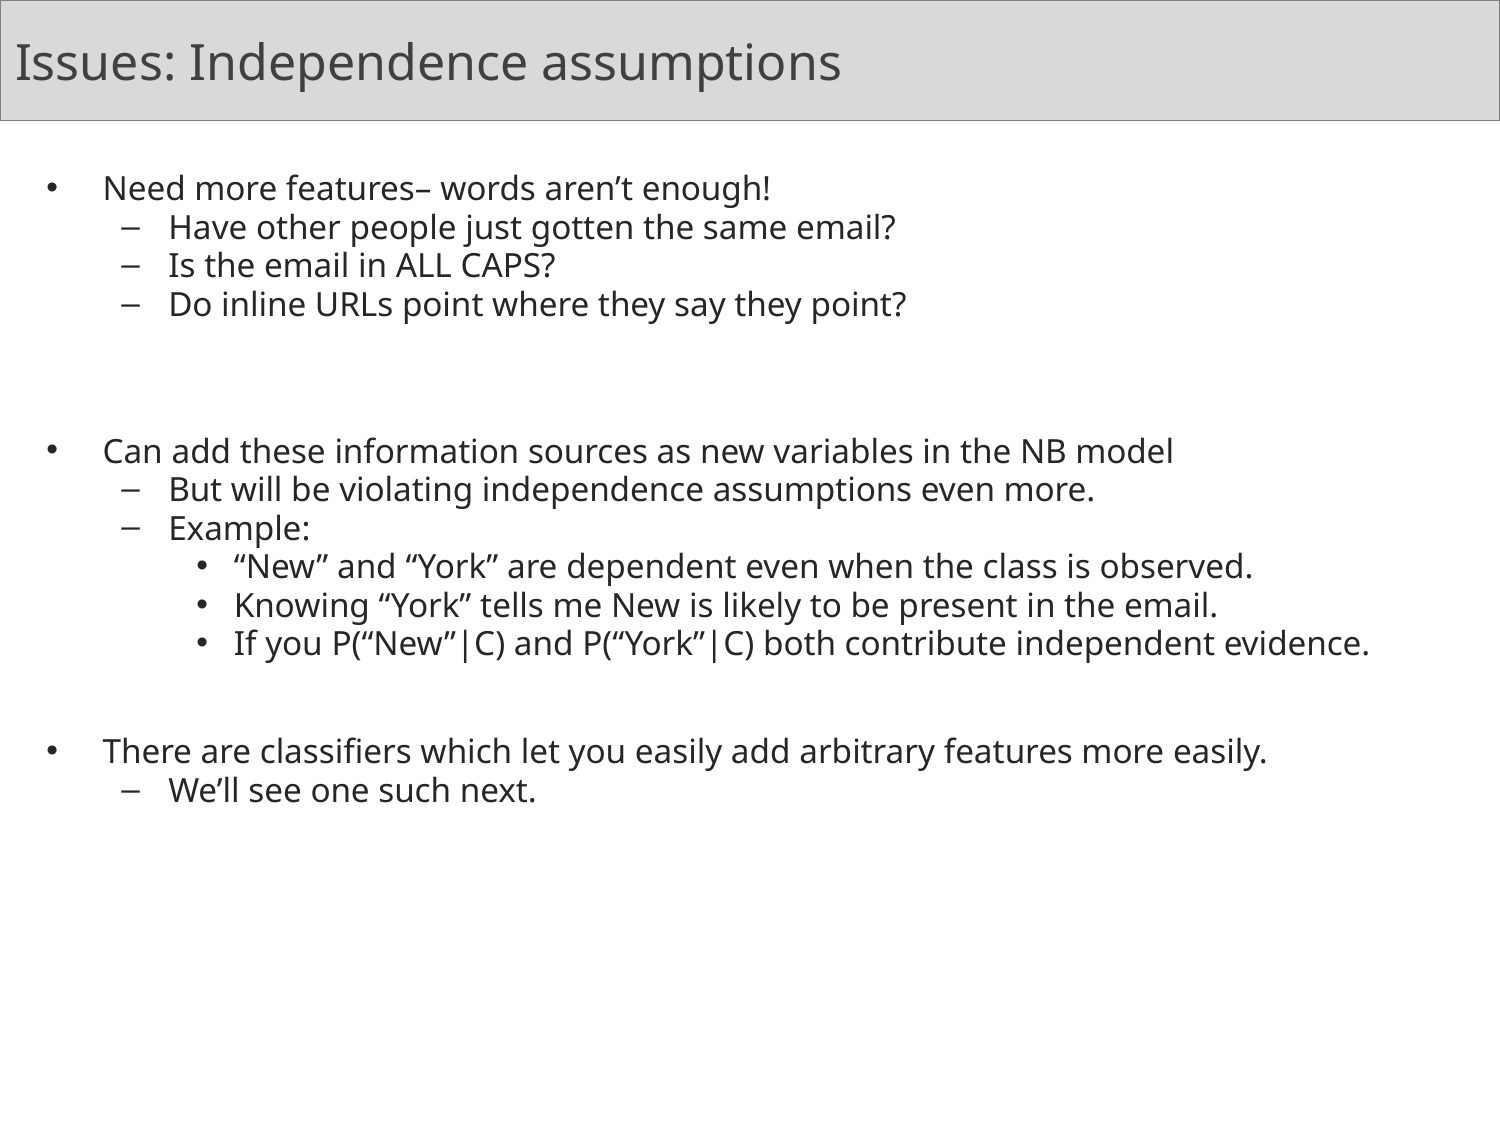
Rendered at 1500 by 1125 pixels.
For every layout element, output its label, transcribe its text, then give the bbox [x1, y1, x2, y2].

list Need more features– words aren’t enough! Have other people just gotten the same email? Is the email in ALL CAPS? Do inline URLs point where they say they point? Can add these information sources as new variables in the NB model But will be violating independence assumptions even more. Example: “New” and “York” are dependent even when the class is observed. Knowing “York” tells me New is likely to be present in the email. If you P(“New”|C) and P(“York”|C) both contribute independent evidence. There are classifiers which let you easily add arbitrary features more easily. We’ll see one such next. [31, 167, 1397, 1001]
title Issues: Independence assumptions [0, 0, 1500, 121]
